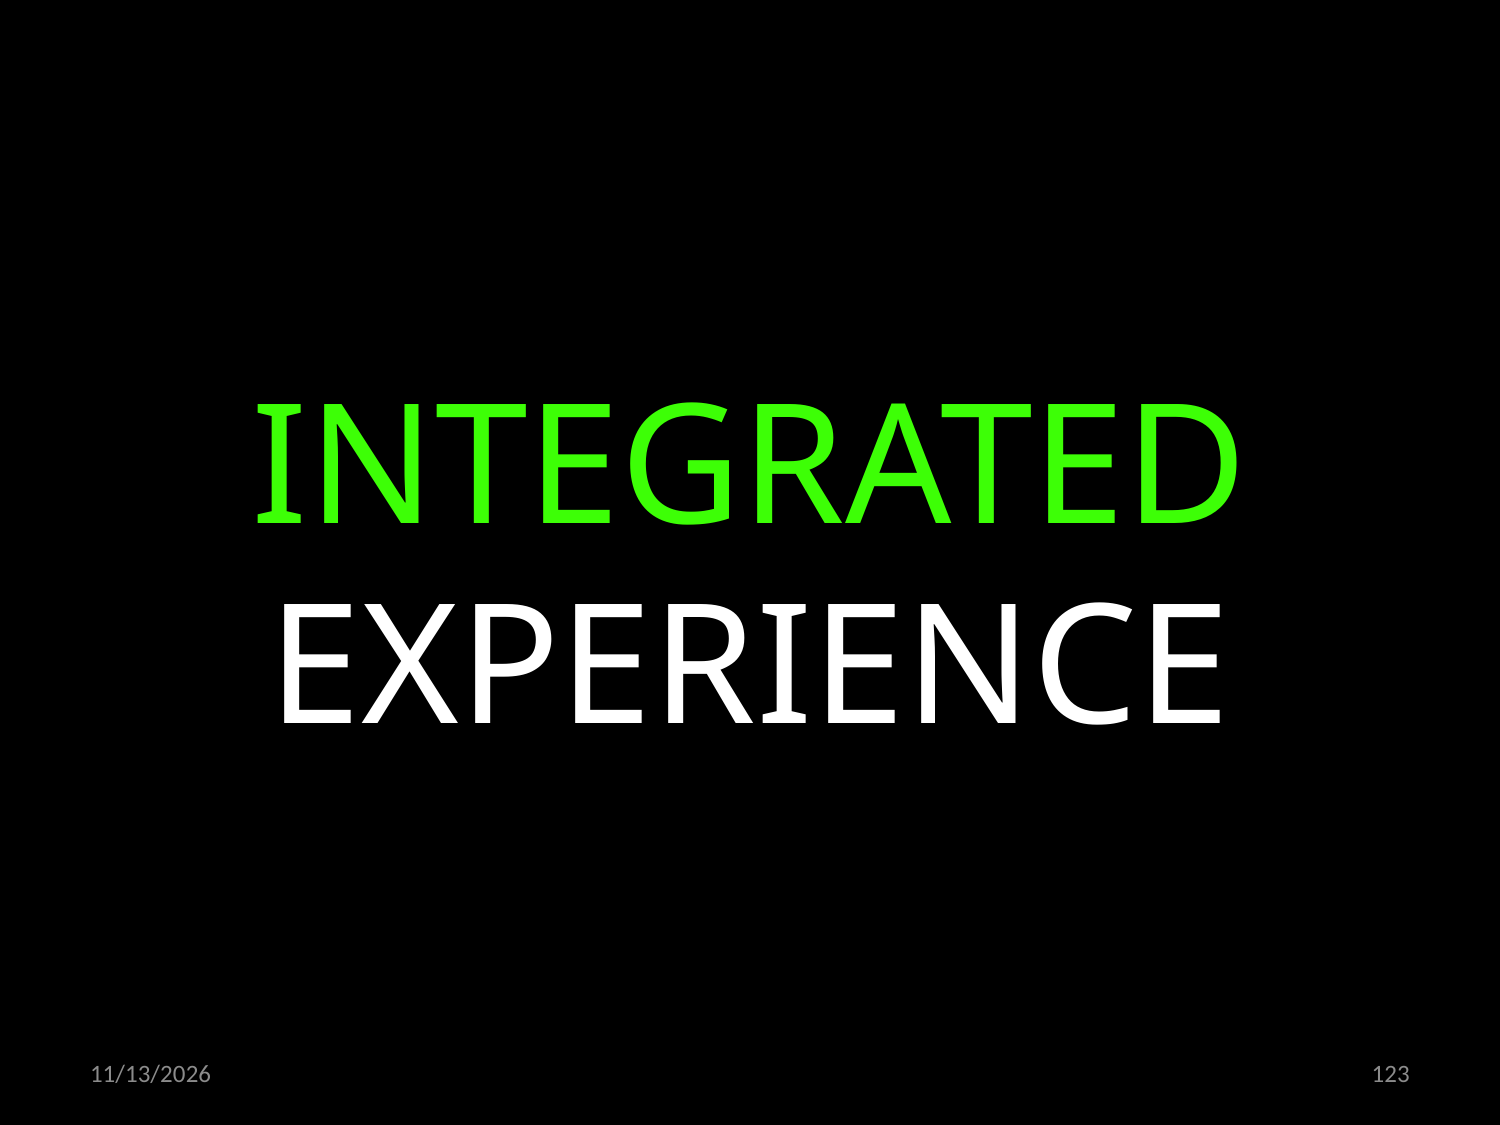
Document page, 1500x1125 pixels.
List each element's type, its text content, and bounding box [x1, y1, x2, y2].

text_box INTEGRATED EXPERIENCE [0, 348, 1500, 451]
slide_number 123 [1074, 1042, 1425, 1103]
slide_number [75, 1042, 425, 1103]
